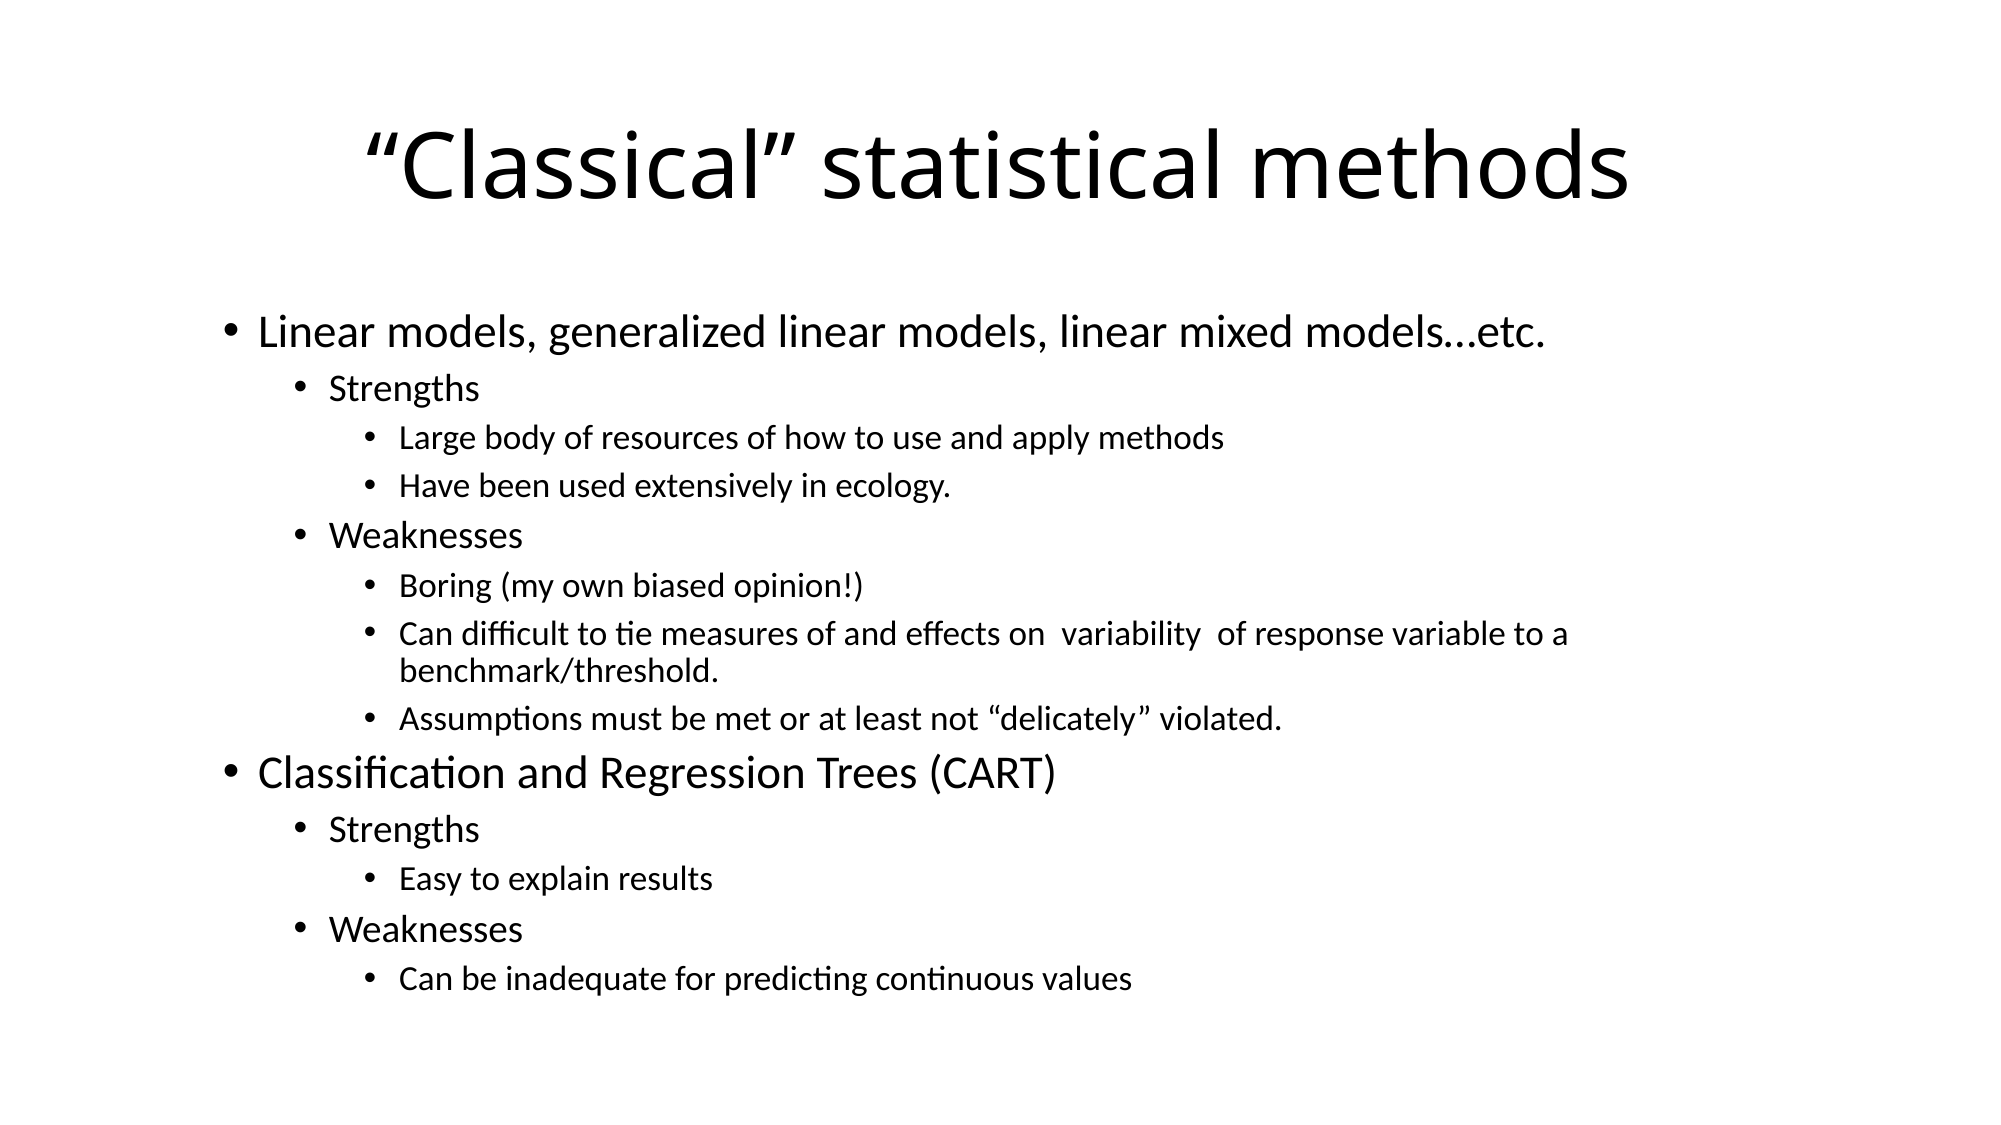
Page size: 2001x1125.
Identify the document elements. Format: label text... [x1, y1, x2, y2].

list Linear models, generalized linear models, linear mixed models…etc. Strengths Large body of resources of how to use and apply methods Have been used extensively in ecology. Weaknesses Boring (my own biased opinion!) Can difficult to tie measures of and effects on variability of response variable to a benchmark/threshold. Assumptions must be met or at least not “delicately” violated. Classification and Regression Trees (CART) Strengths Easy to explain results Weaknesses Can be inadequate for predicting continuous values [137, 299, 1863, 1014]
title “Classical” statistical methods [137, 59, 1863, 278]
